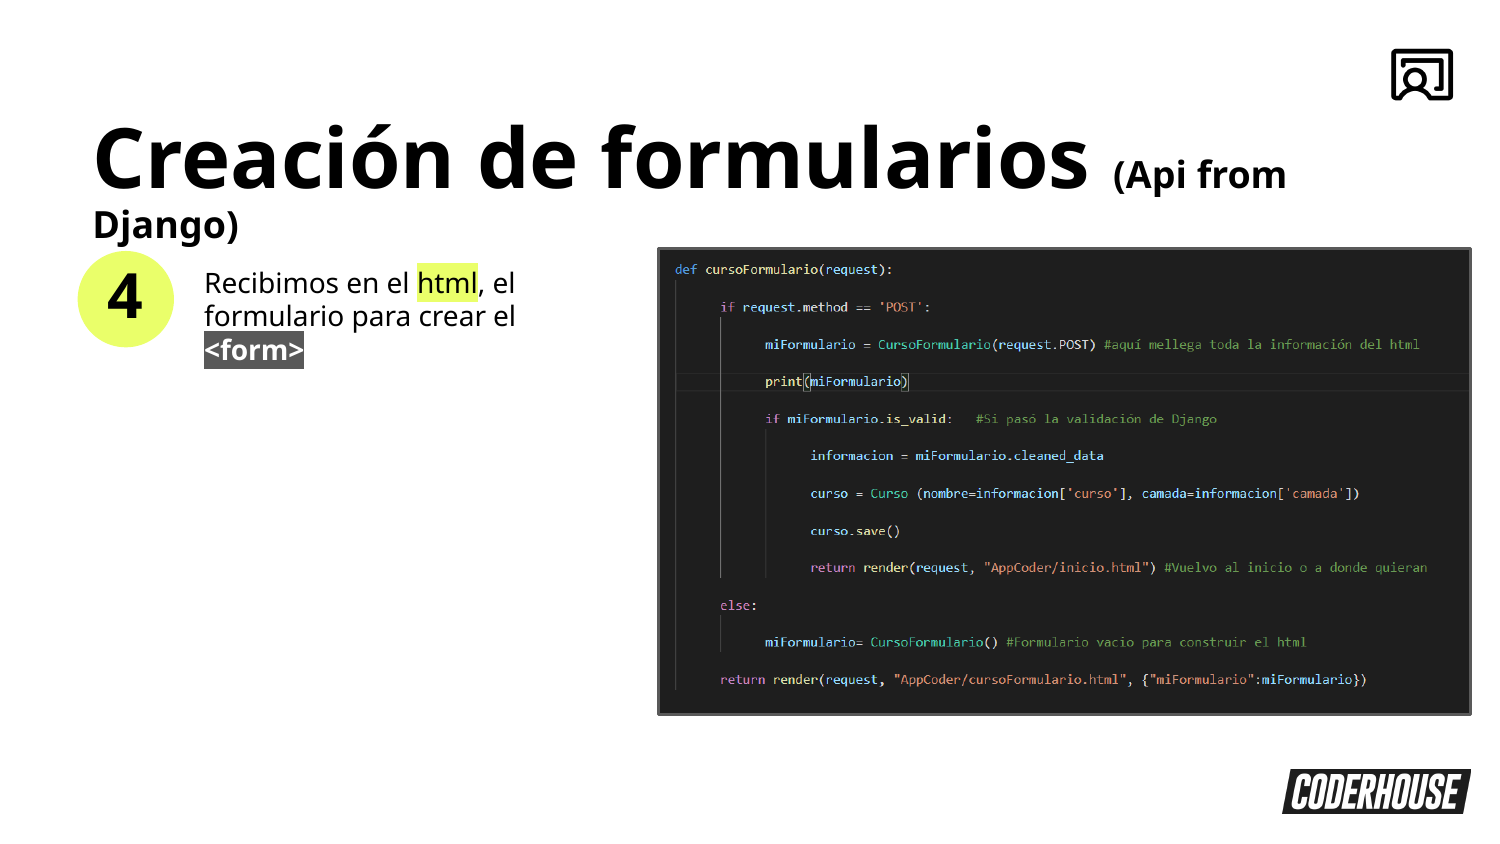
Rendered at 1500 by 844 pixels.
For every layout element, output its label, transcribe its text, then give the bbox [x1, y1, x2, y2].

text_box Recibimos en el html, el formulario para crear el <form> [189, 249, 570, 382]
text_box Creación de formularios (Api from Django) [77, 101, 1414, 262]
picture [659, 249, 1470, 713]
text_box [1361, 13, 1483, 136]
picture [1281, 769, 1471, 814]
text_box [77, 249, 175, 349]
